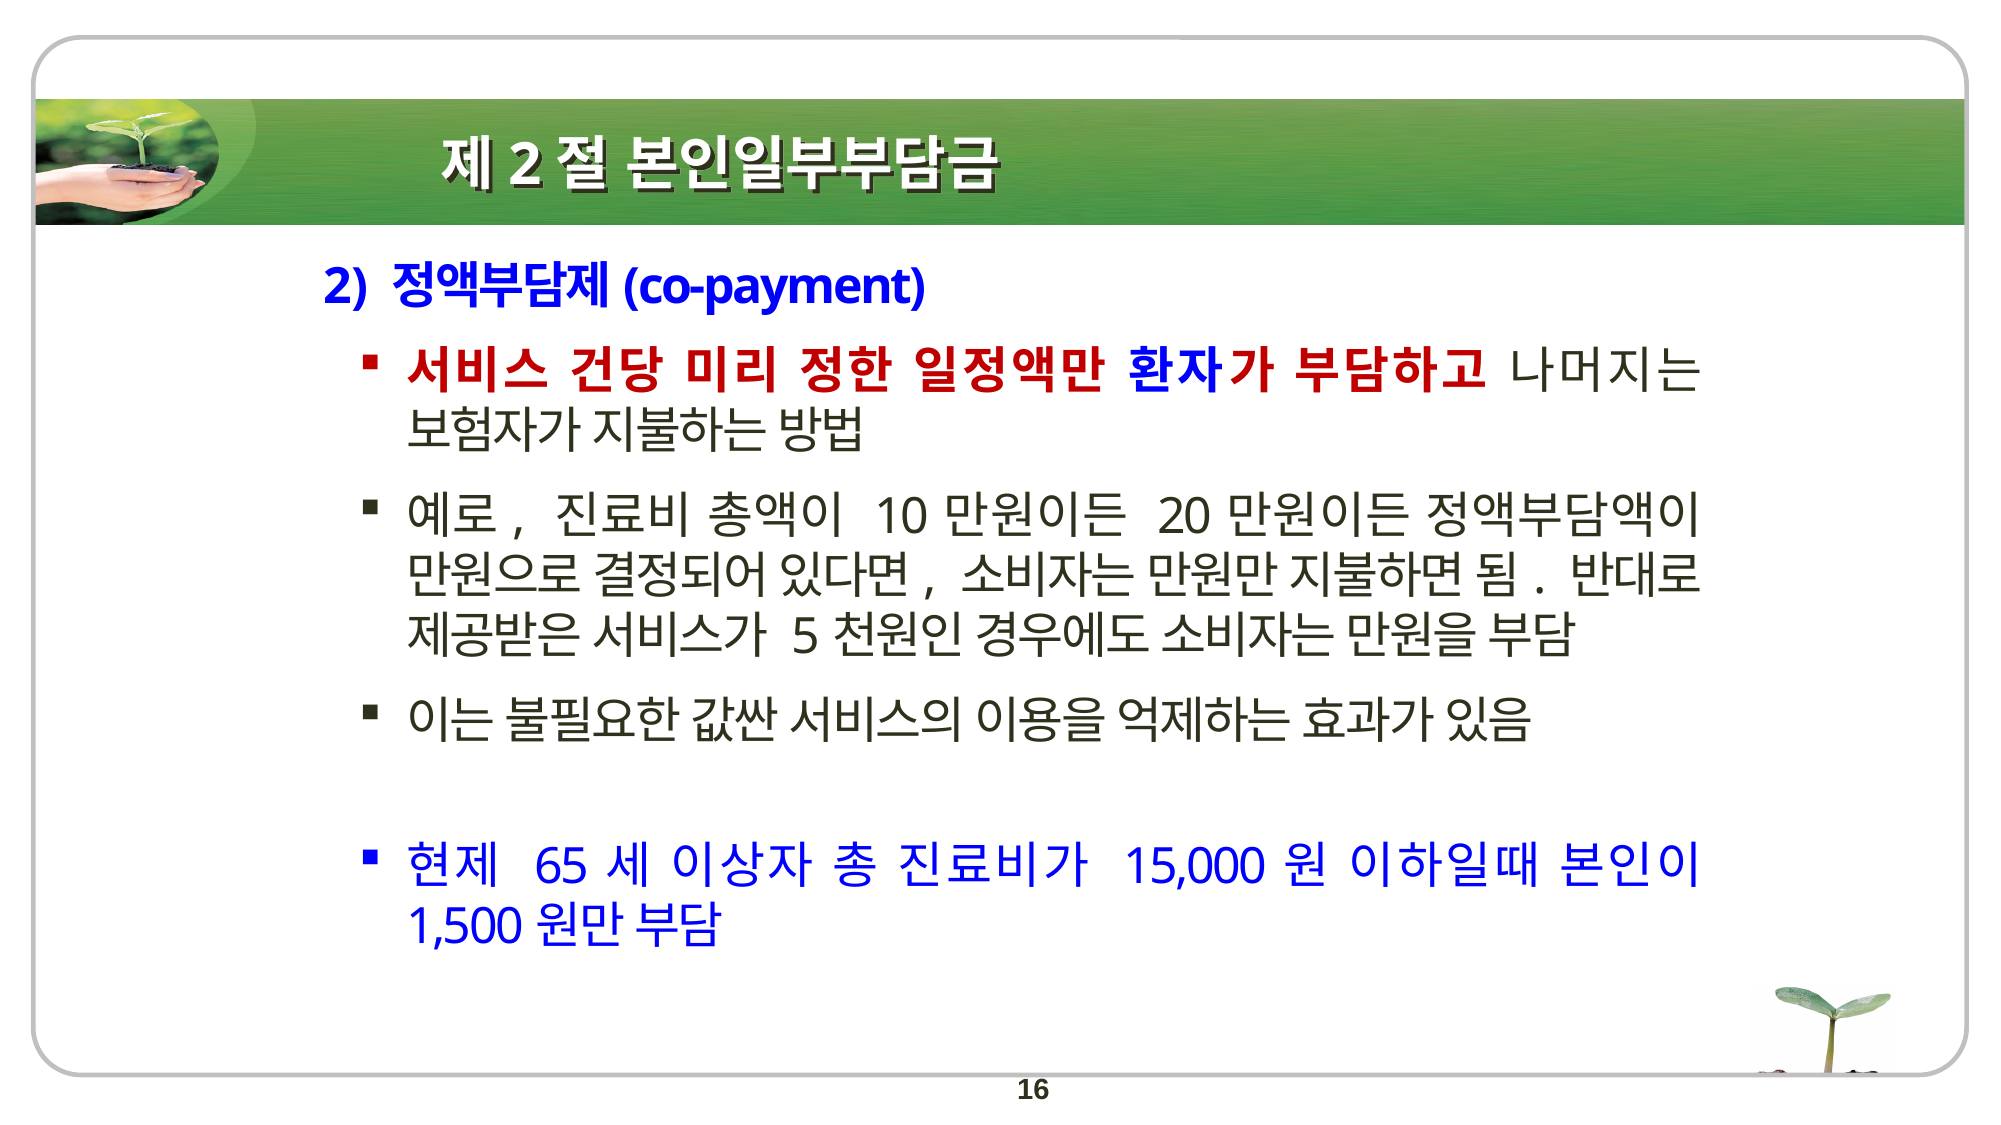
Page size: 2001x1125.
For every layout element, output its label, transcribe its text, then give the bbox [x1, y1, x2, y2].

picture [36, 99, 1964, 225]
slide_number 16 [799, 1062, 1267, 1103]
text_box 2) 정액부담제(co-payment) 서비스 건당 미리 정한 일정액만 환자가 부담하고 나머지는 보험자가 지불하는 방법 예로, 진료비 총액이 10만원이든 20만원이든 정액부담액이 만원으로 결정되어 있다면, 소비자는 만원만 지불하면 됨. 반대로 제공받은 서비스가 5천원인 경우에도 소비자는 만원을 부담 이는 불필요한 값싼 서비스의 이용을 억제하는 효과가 있음 현제 65세 이상자 총 진료비가 15,000원 이하일때 본인이 1,500원만 부담 [308, 246, 1715, 961]
title 제2절 본인일부부담금 [425, 116, 1680, 205]
picture [1749, 987, 1900, 1072]
